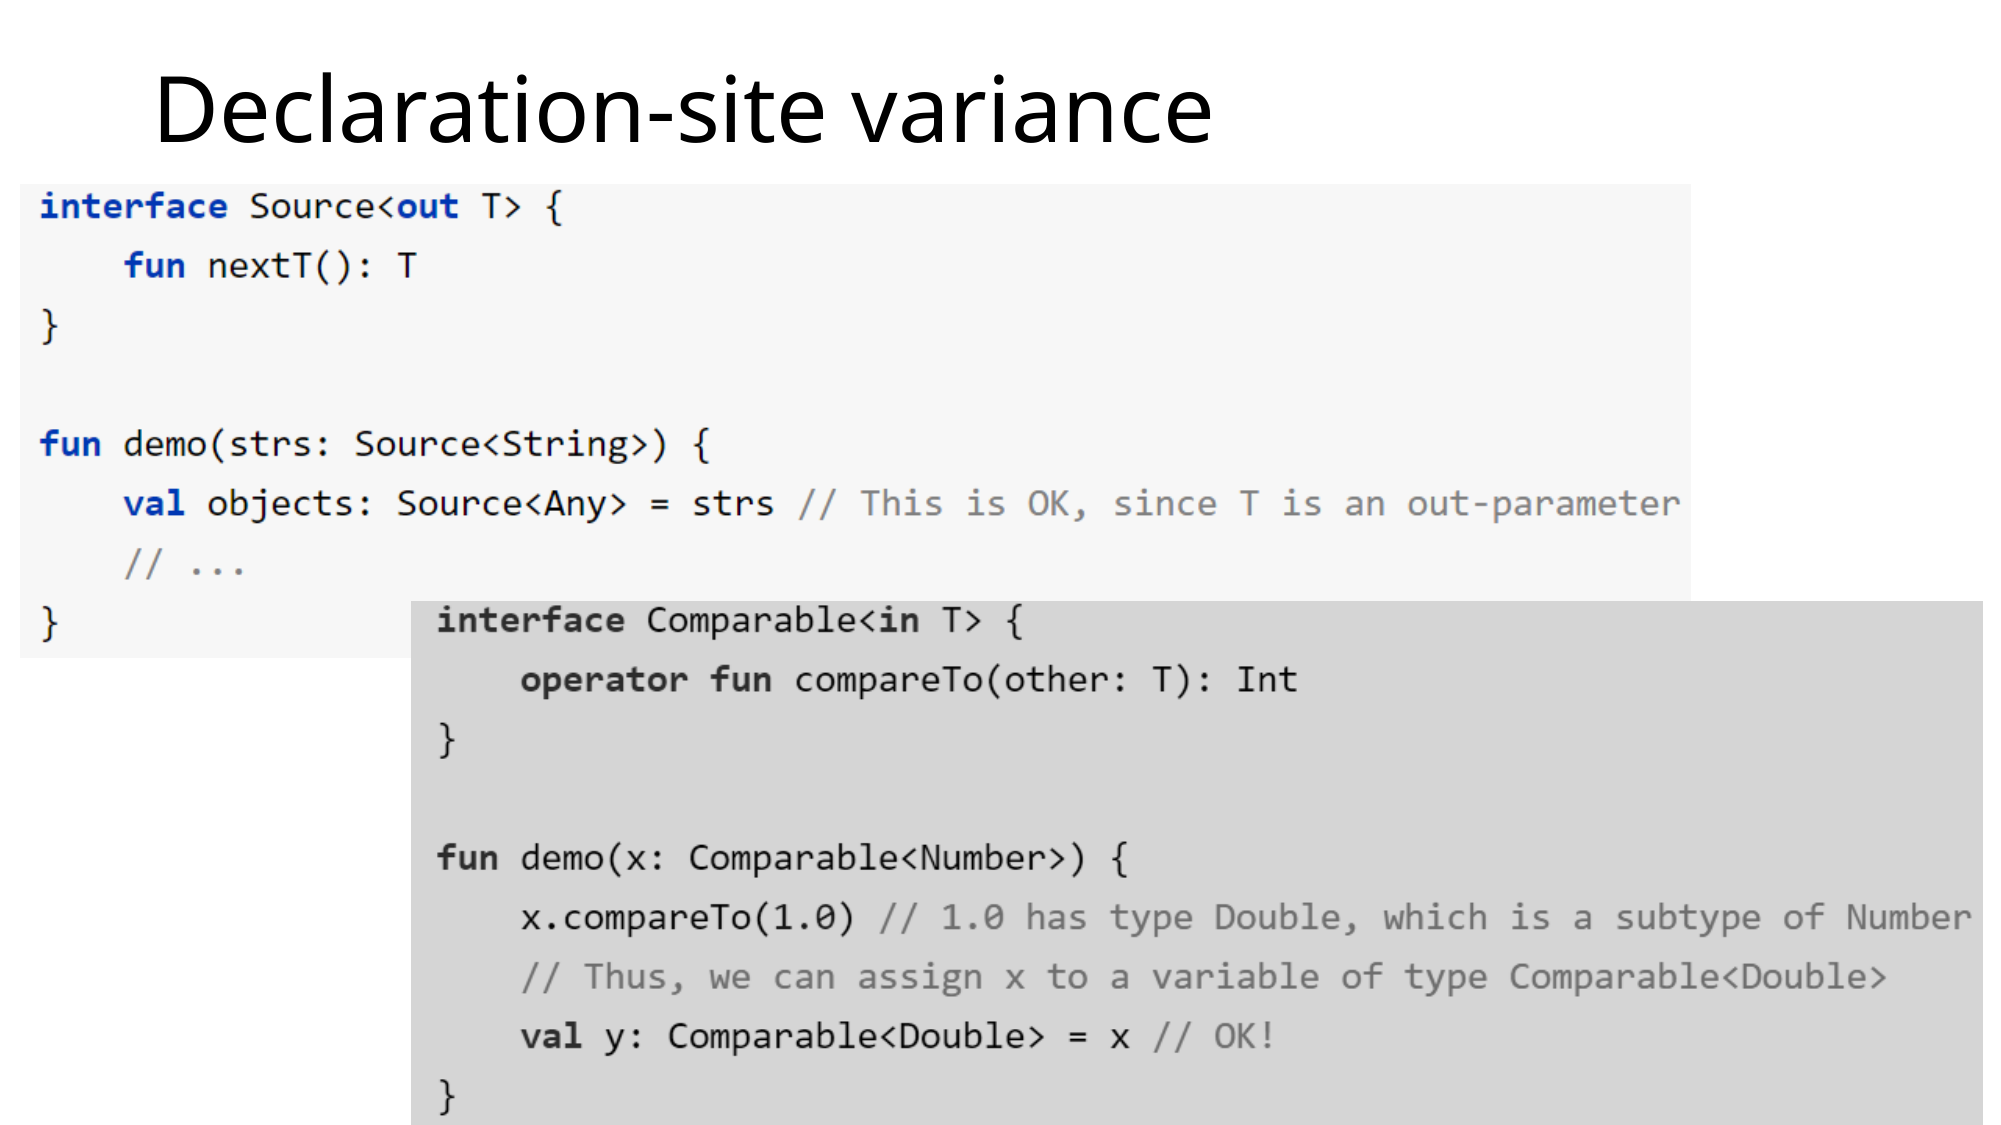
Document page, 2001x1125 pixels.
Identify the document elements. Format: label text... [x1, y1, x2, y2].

title Declaration-site variance [137, 3, 1863, 222]
picture [20, 184, 1983, 1125]
